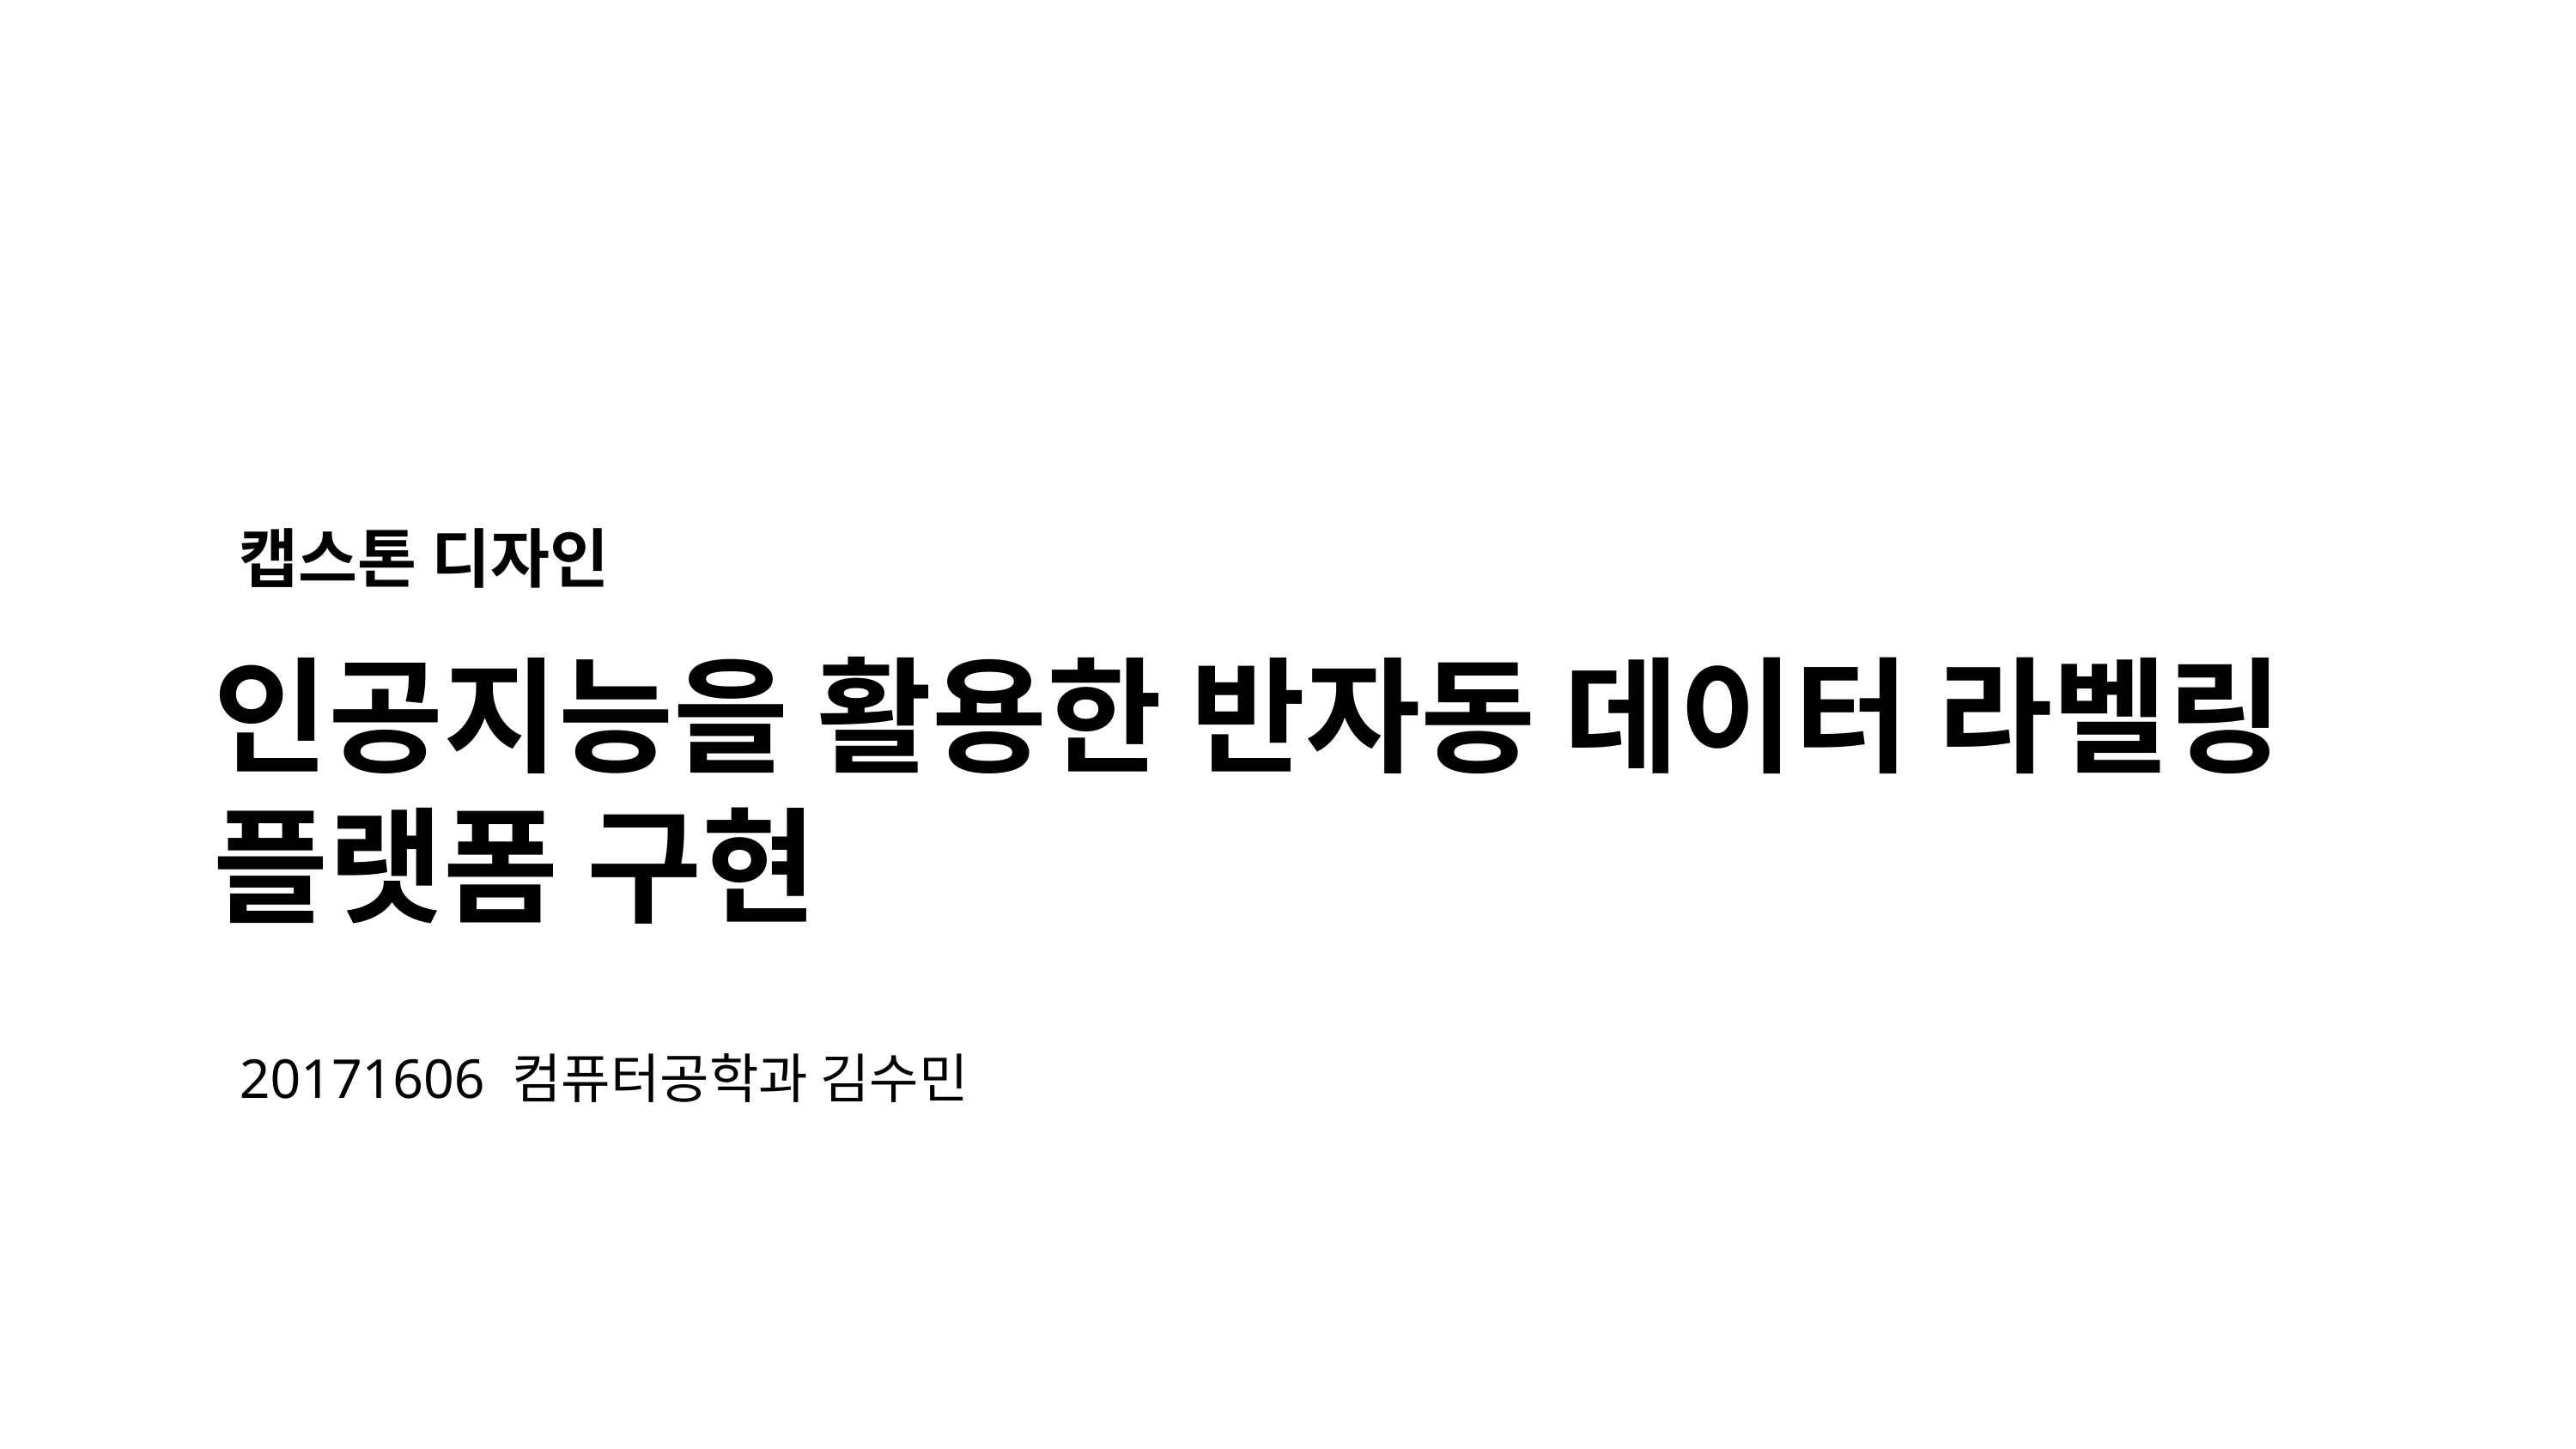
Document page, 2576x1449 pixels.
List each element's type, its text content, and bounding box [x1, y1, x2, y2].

text_box 인공지능을 활용한 반자동 데이터 라벨링 플랫폼 구현 [200, 631, 2316, 944]
text_box 20171606 컴퓨터공학과 김수민 [226, 1038, 1364, 1116]
text_box 캡스톤 디자인 [226, 512, 2576, 603]
